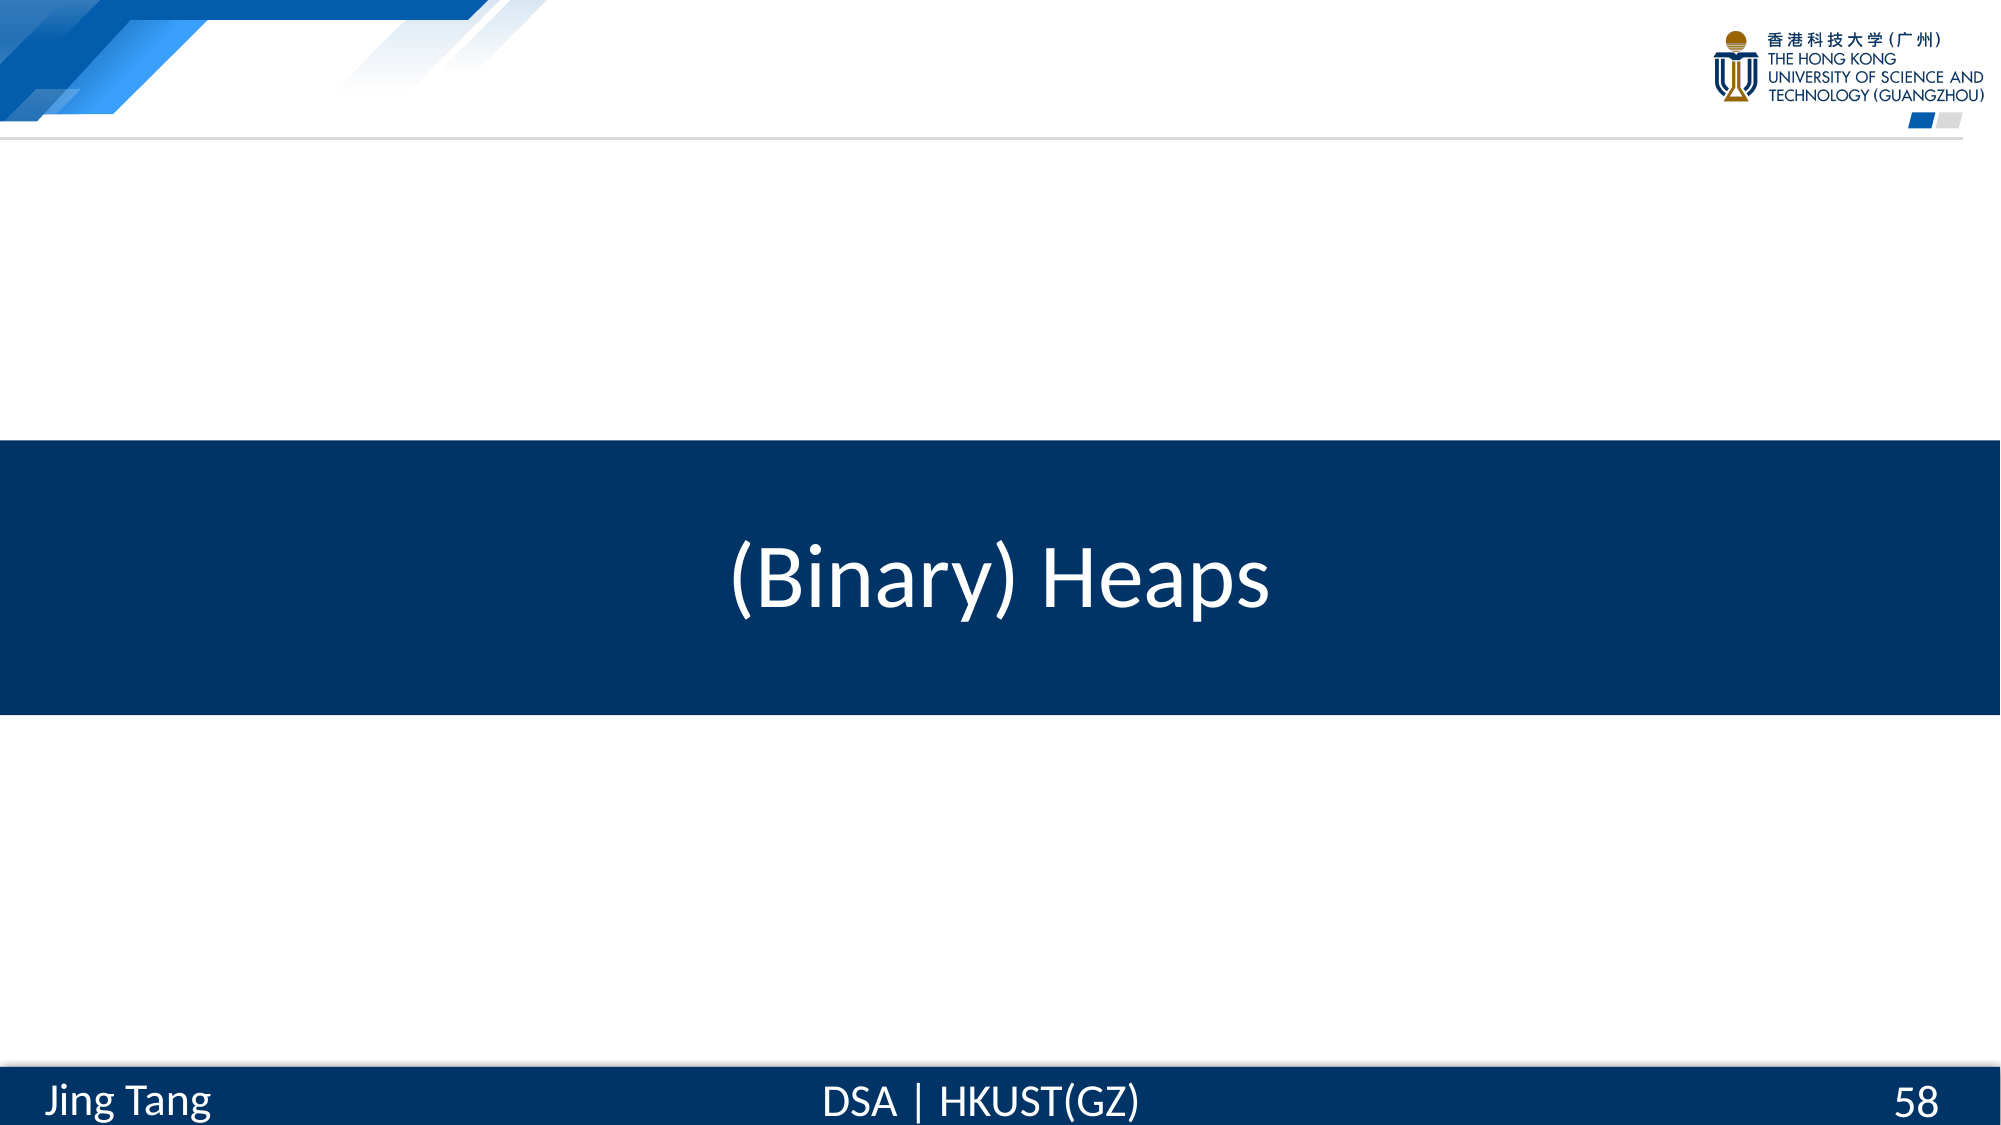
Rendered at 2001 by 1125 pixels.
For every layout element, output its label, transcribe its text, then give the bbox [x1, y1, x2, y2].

slide_number 58 [1878, 1068, 2000, 1125]
title (Binary) Heaps [0, 440, 2000, 716]
picture [1713, 31, 1984, 102]
